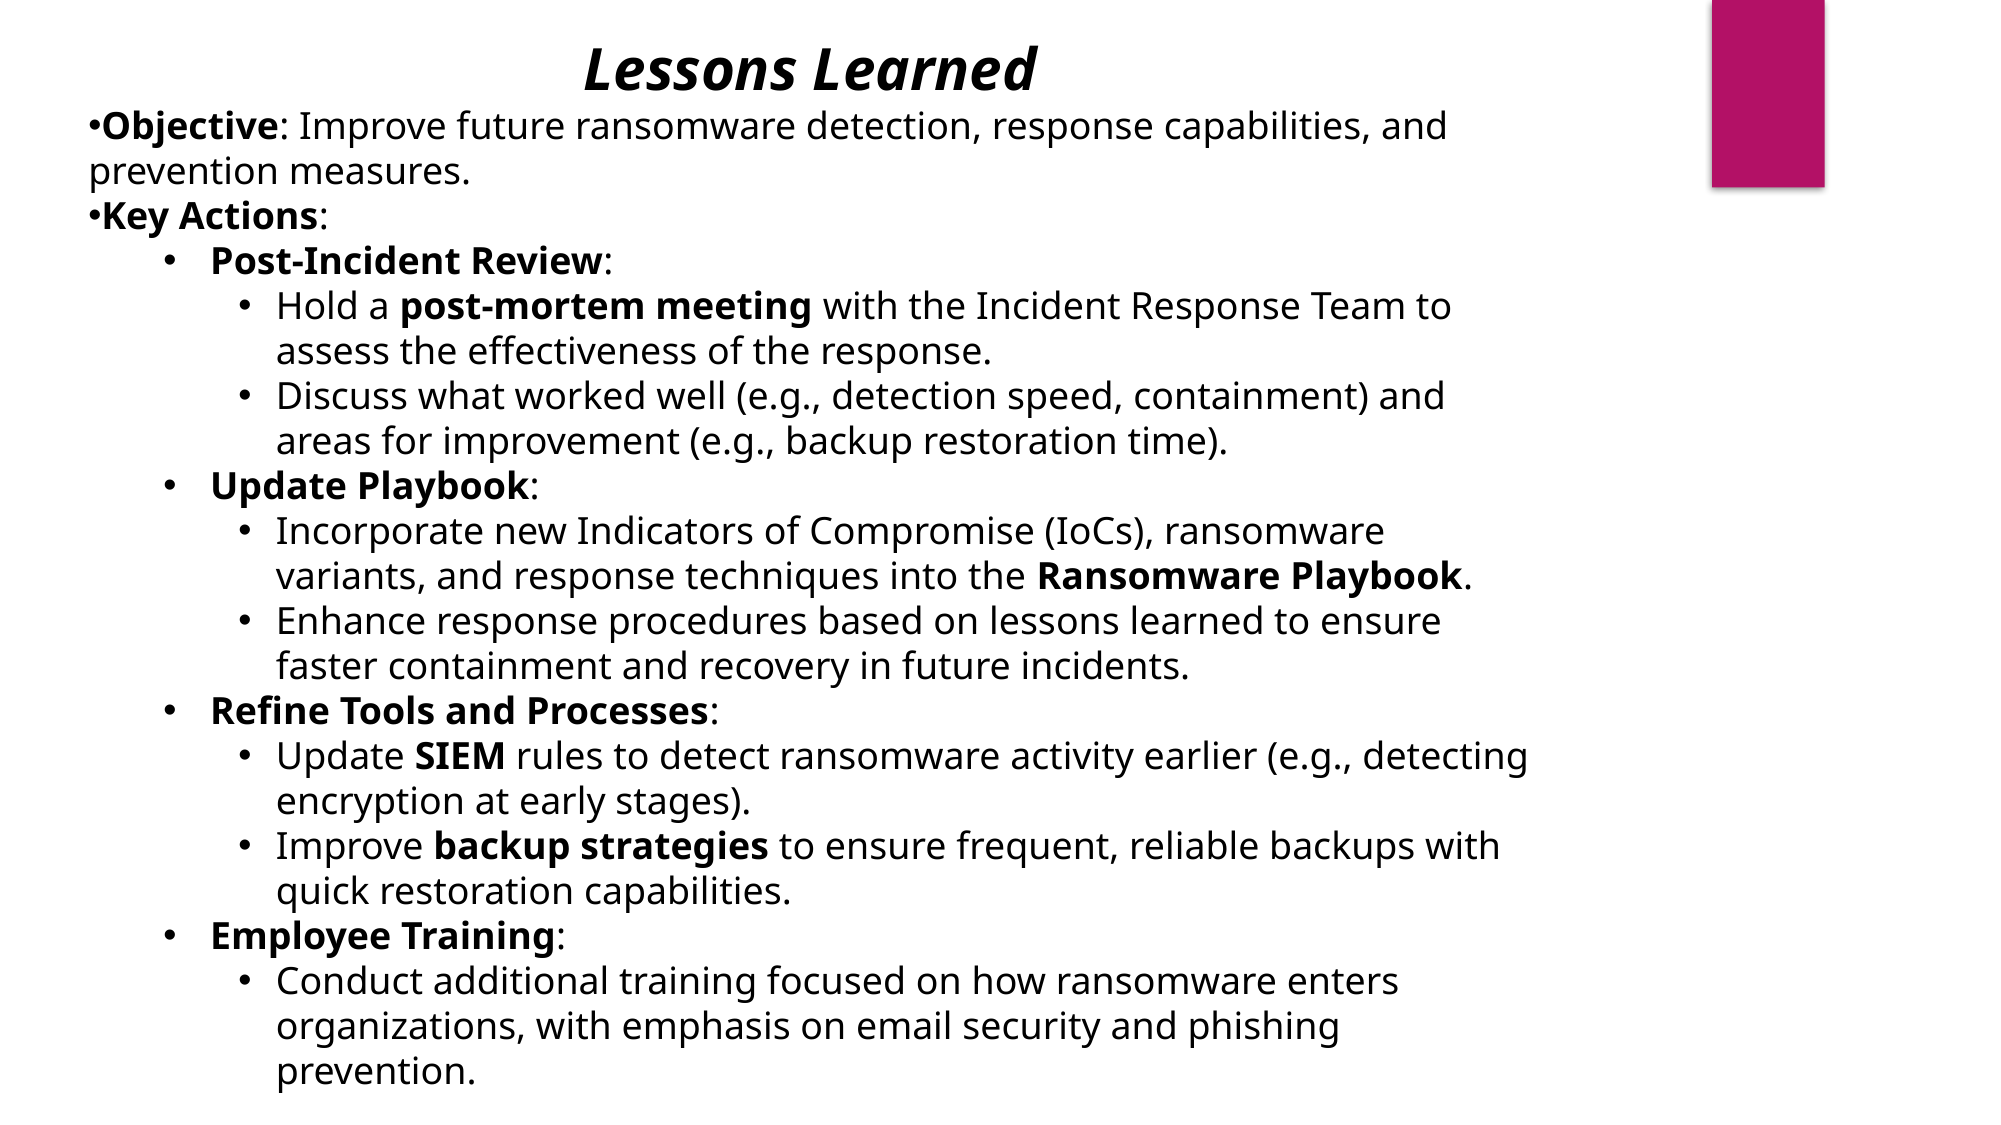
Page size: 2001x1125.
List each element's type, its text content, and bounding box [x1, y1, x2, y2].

text_box Lessons Learned Objective: Improve future ransomware detection, response capabilities, and prevention measures. Key Actions: Post-Incident Review: Hold a post-mortem meeting with the Incident Response Team to assess the effectiveness of the response. Discuss what worked well (e.g., detection speed, containment) and areas for improvement (e.g., backup restoration time). Update Playbook: Incorporate new Indicators of Compromise (IoCs), ransomware variants, and response techniques into the Ransomware Playbook. Enhance response procedures based on lessons learned to ensure faster containment and recovery in future incidents. Refine Tools and Processes: Update SIEM rules to detect ransomware activity earlier (e.g., detecting encryption at early stages). Improve backup strategies to ensure frequent, reliable backups with quick restoration capabilities. Employee Training: Conduct additional training focused on how ransomware enters organizations, with emphasis on email security and phishing prevention. [73, 24, 1547, 1100]
